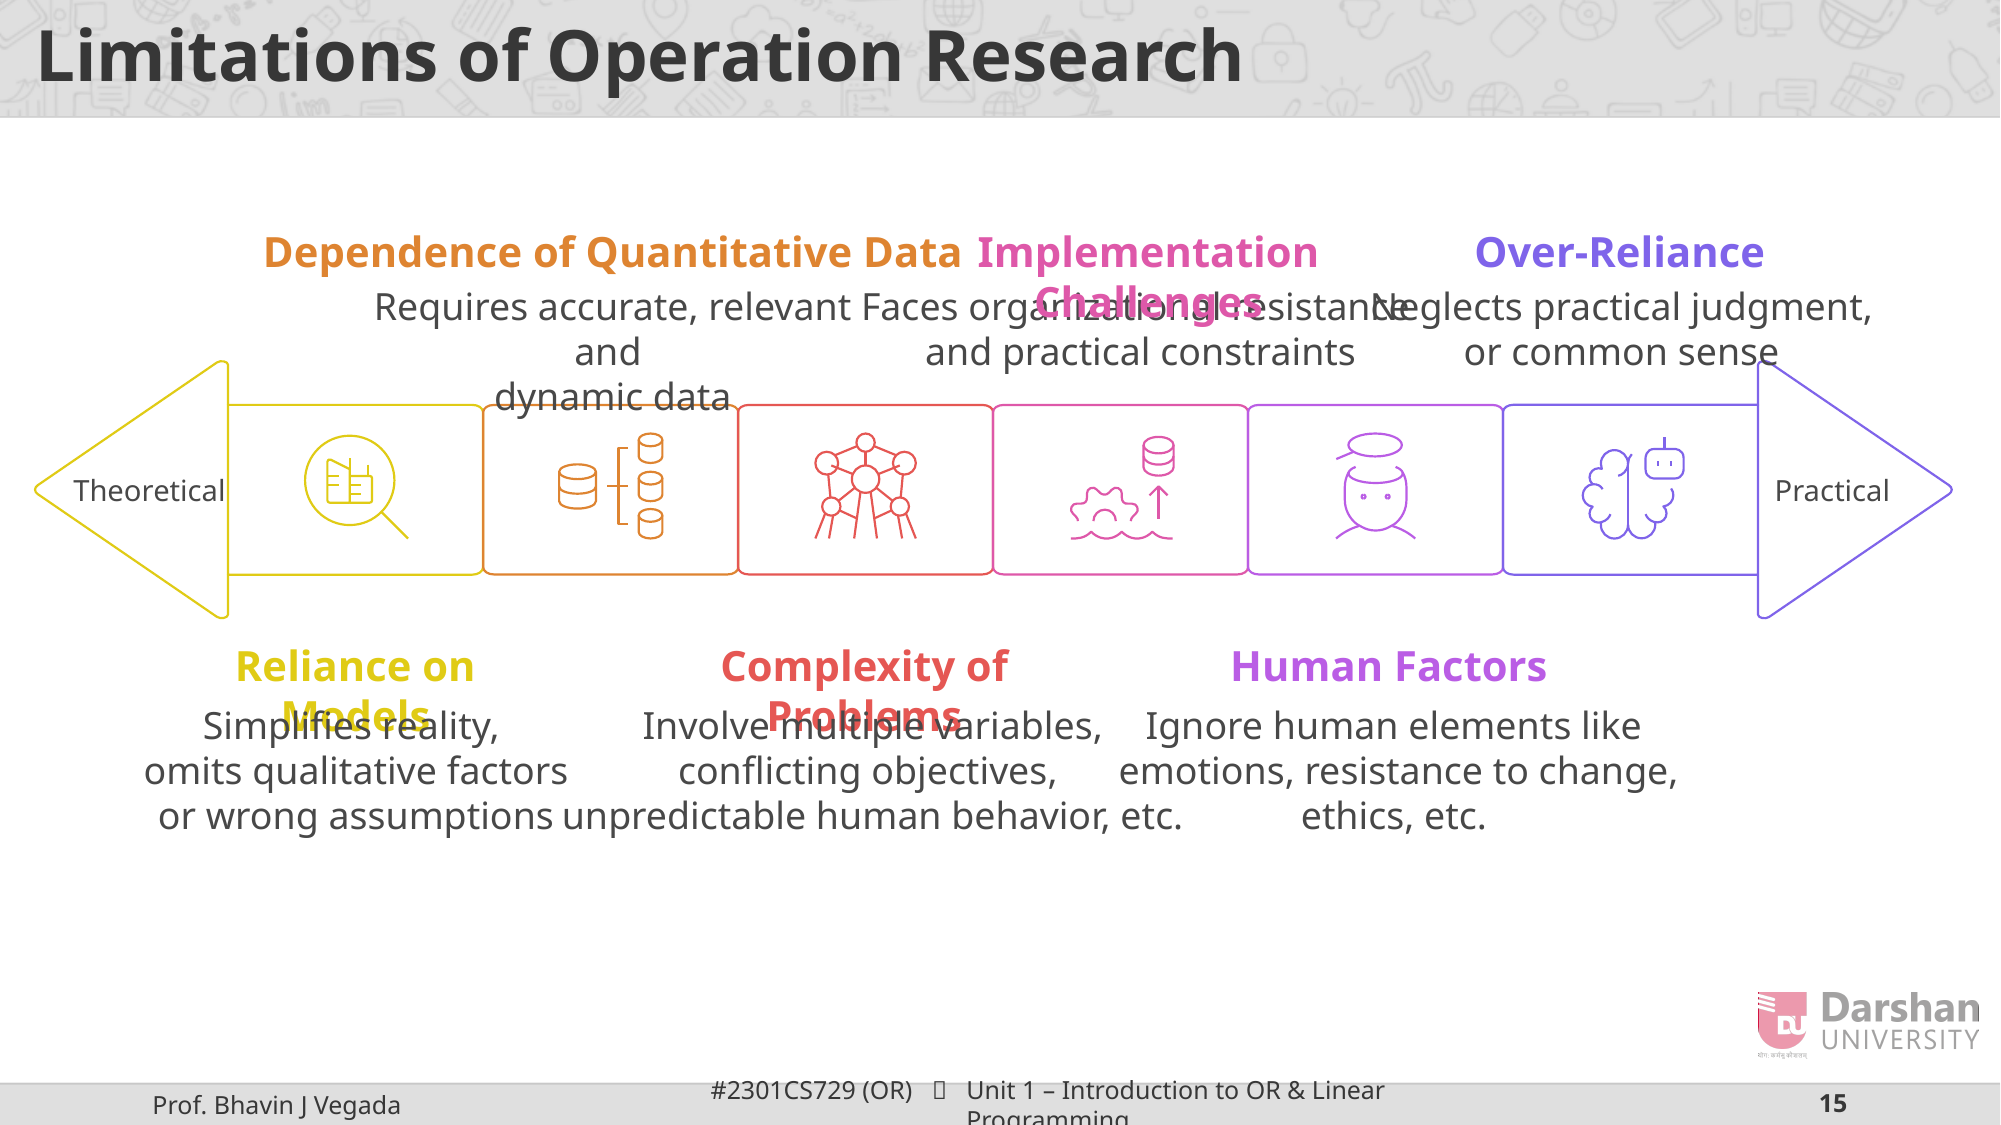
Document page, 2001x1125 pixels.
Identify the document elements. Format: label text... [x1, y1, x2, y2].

text_box [1336, 466, 1416, 539]
text_box Theoretical [73, 472, 226, 508]
text_box [1149, 486, 1168, 520]
text_box [738, 404, 993, 575]
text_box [610, 640, 1135, 838]
text_box [1248, 404, 1503, 575]
text_box [305, 435, 409, 539]
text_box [898, 226, 1383, 374]
text_box [483, 404, 738, 575]
table_header Cutting alternatives [1758, 992, 1979, 1059]
text_box [815, 433, 916, 539]
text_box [1408, 226, 1835, 374]
text_box [229, 404, 483, 575]
text_box [638, 508, 663, 539]
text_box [336, 225, 890, 374]
text_box Practical [1774, 472, 1891, 508]
text_box [1503, 404, 1758, 575]
text_box [35, 361, 229, 619]
text_box [1645, 437, 1684, 479]
text_box [638, 471, 663, 502]
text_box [1152, 640, 1636, 838]
text_box [993, 404, 1248, 575]
text_box [606, 447, 628, 525]
text_box [1758, 374, 1952, 619]
text_box [1336, 433, 1402, 460]
text_box [1070, 531, 1173, 539]
text_box [1143, 436, 1174, 476]
text_box [1071, 487, 1138, 522]
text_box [173, 640, 539, 838]
title Limitations of Operation Research [0, 0, 2000, 117]
text_box [1582, 450, 1674, 539]
text_box [638, 433, 663, 463]
text_box [559, 464, 596, 509]
